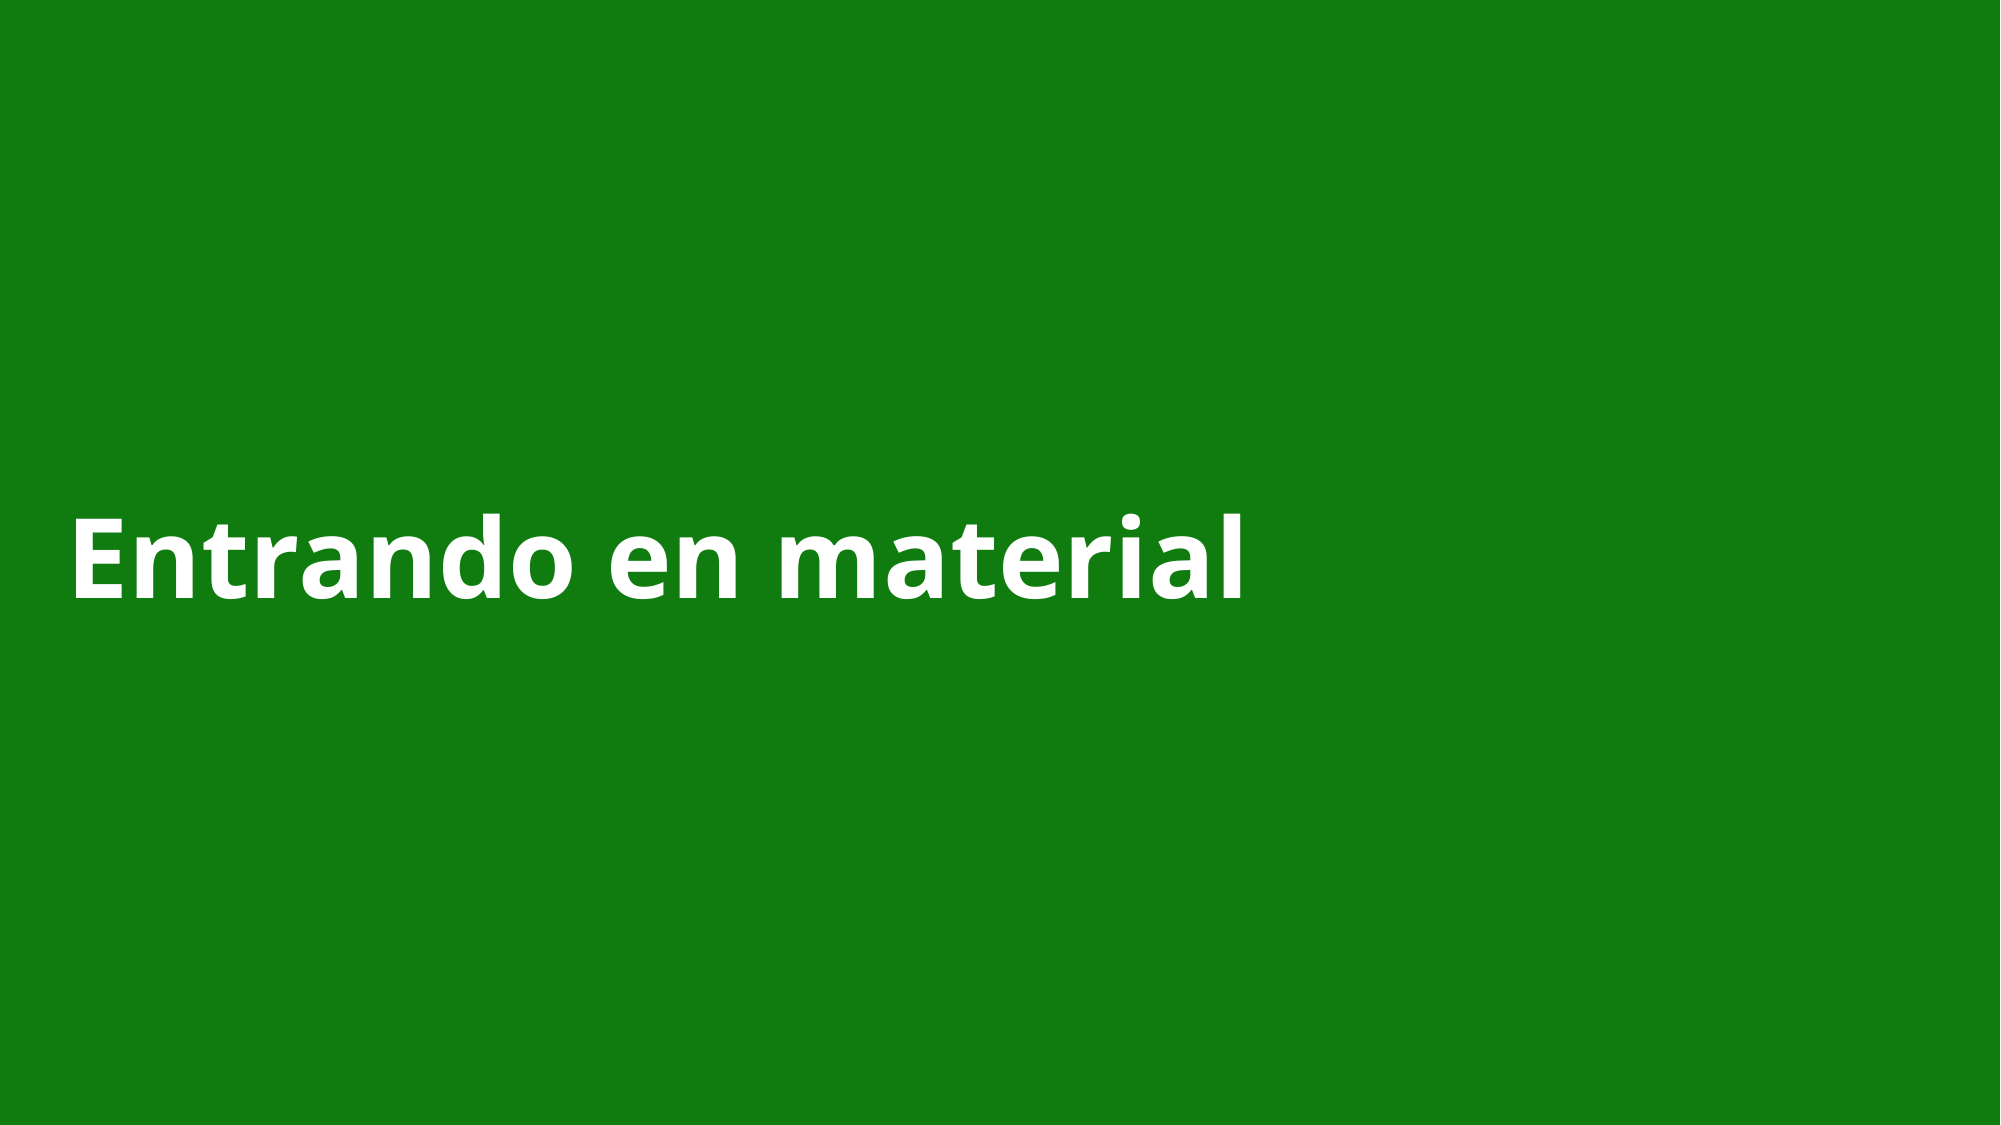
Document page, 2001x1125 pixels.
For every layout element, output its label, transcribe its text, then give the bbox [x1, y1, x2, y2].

title Entrando en material [44, 483, 1954, 642]
